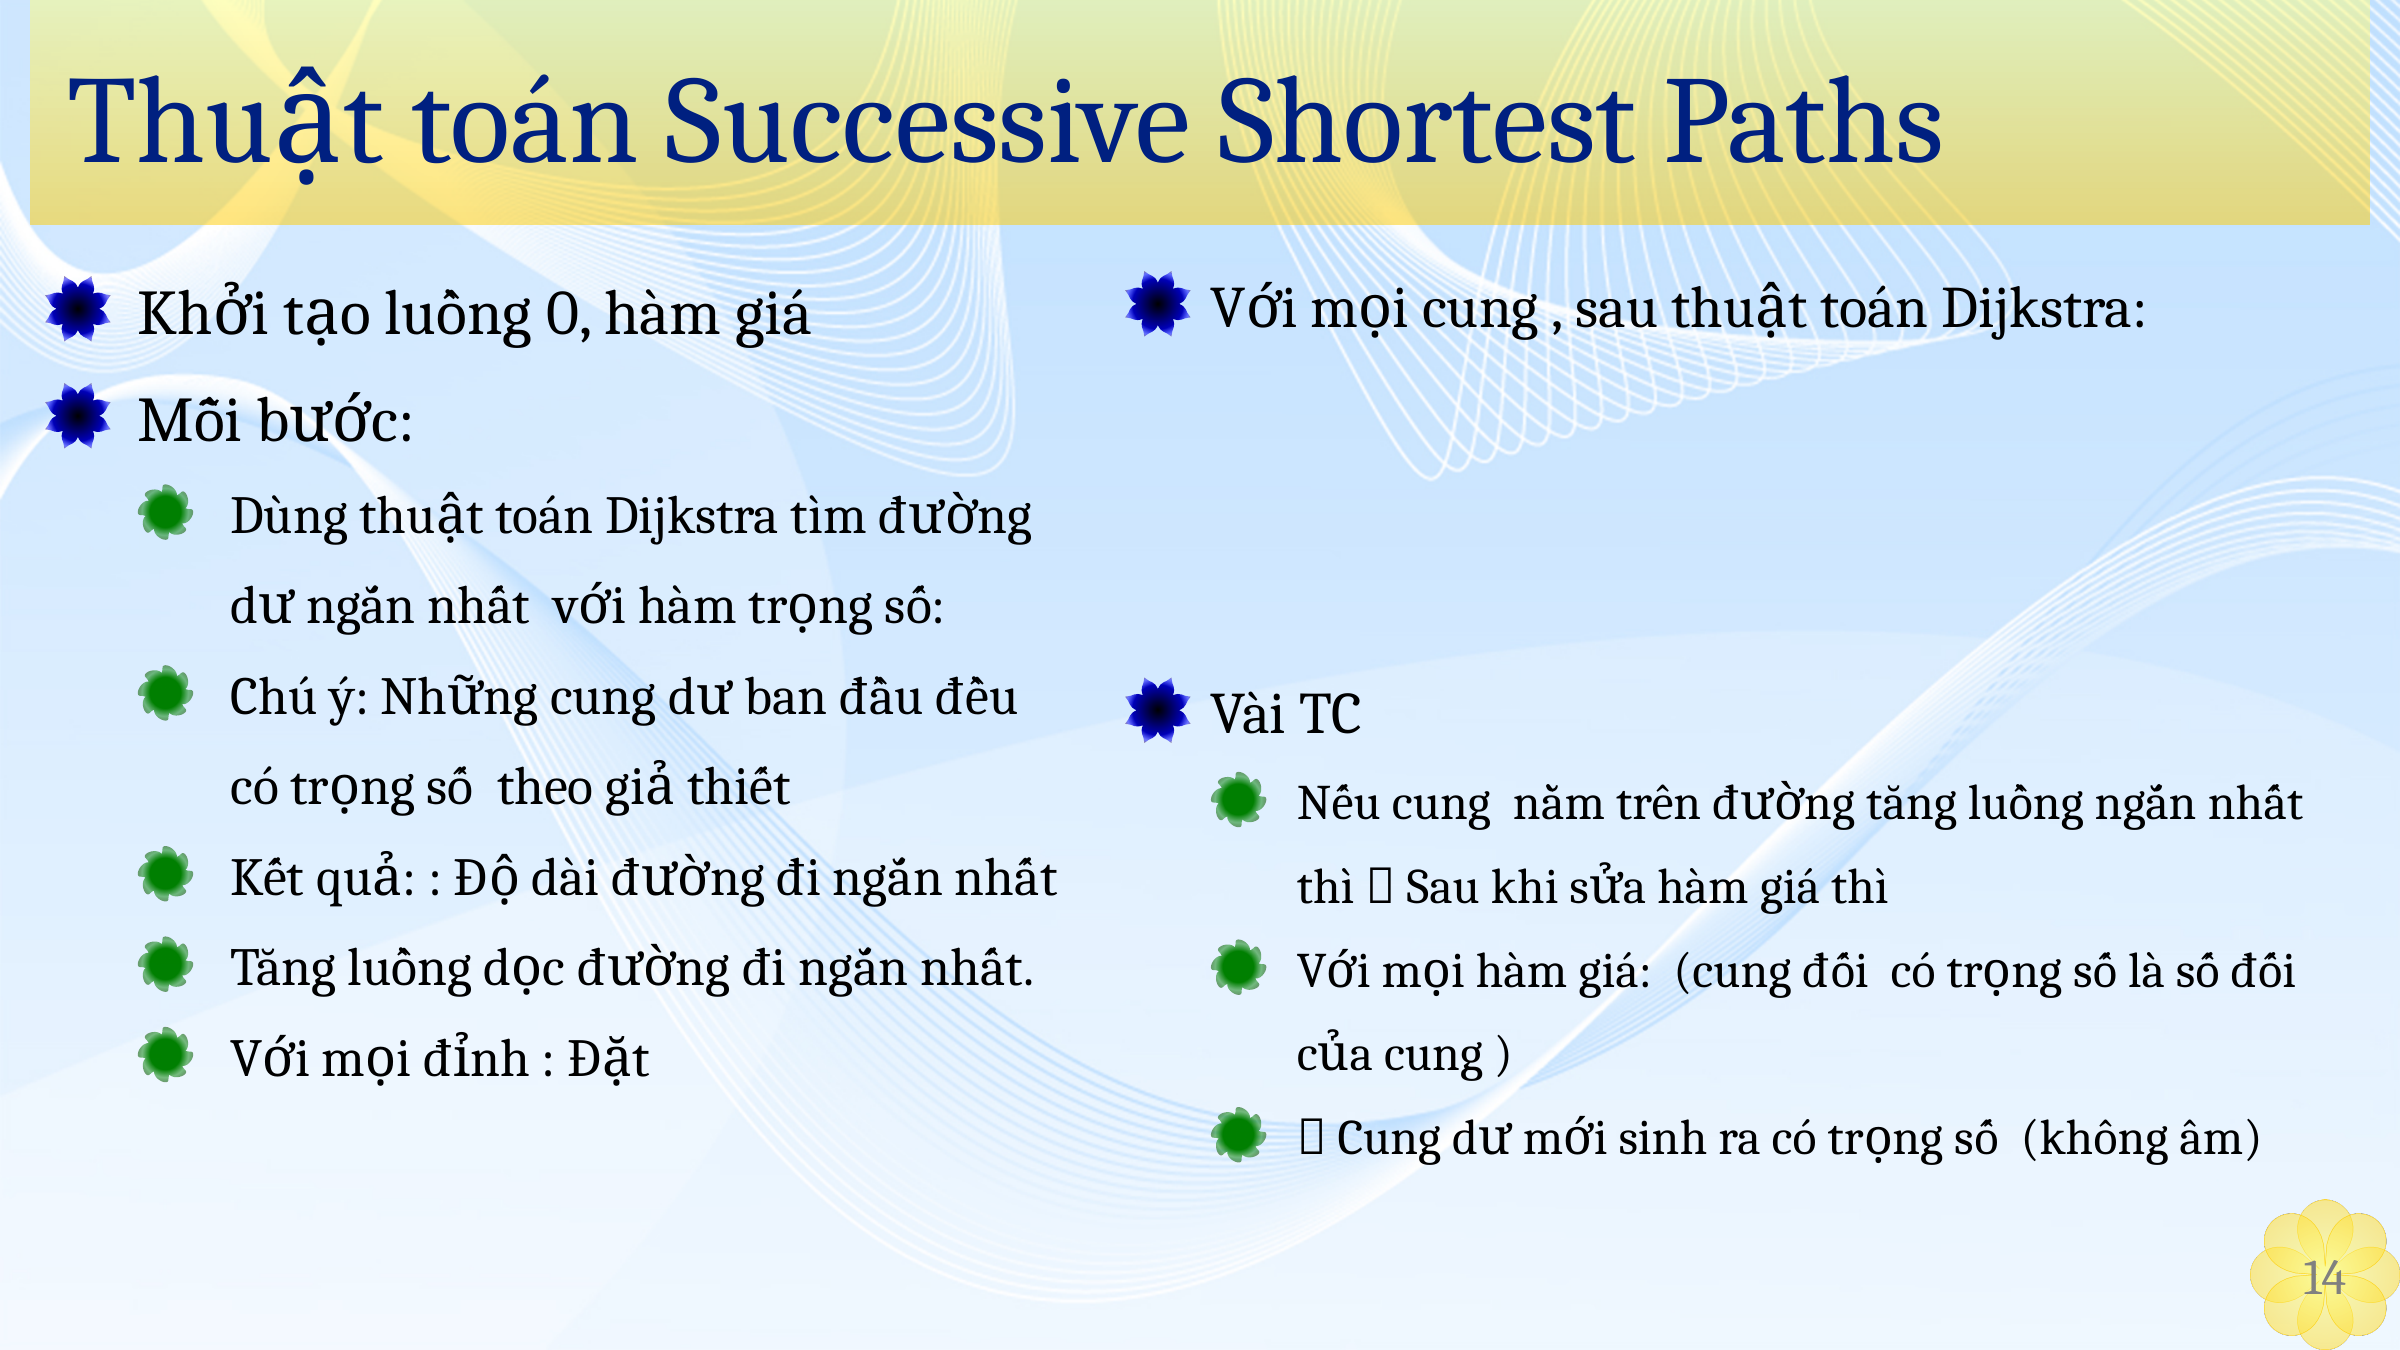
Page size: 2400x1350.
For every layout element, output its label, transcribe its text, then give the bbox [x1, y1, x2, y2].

picture [0, 0, 2400, 1350]
slide_number 14 [2250, 1199, 2400, 1350]
title Thuật toán Successive Shortest Paths [30, 0, 2370, 225]
